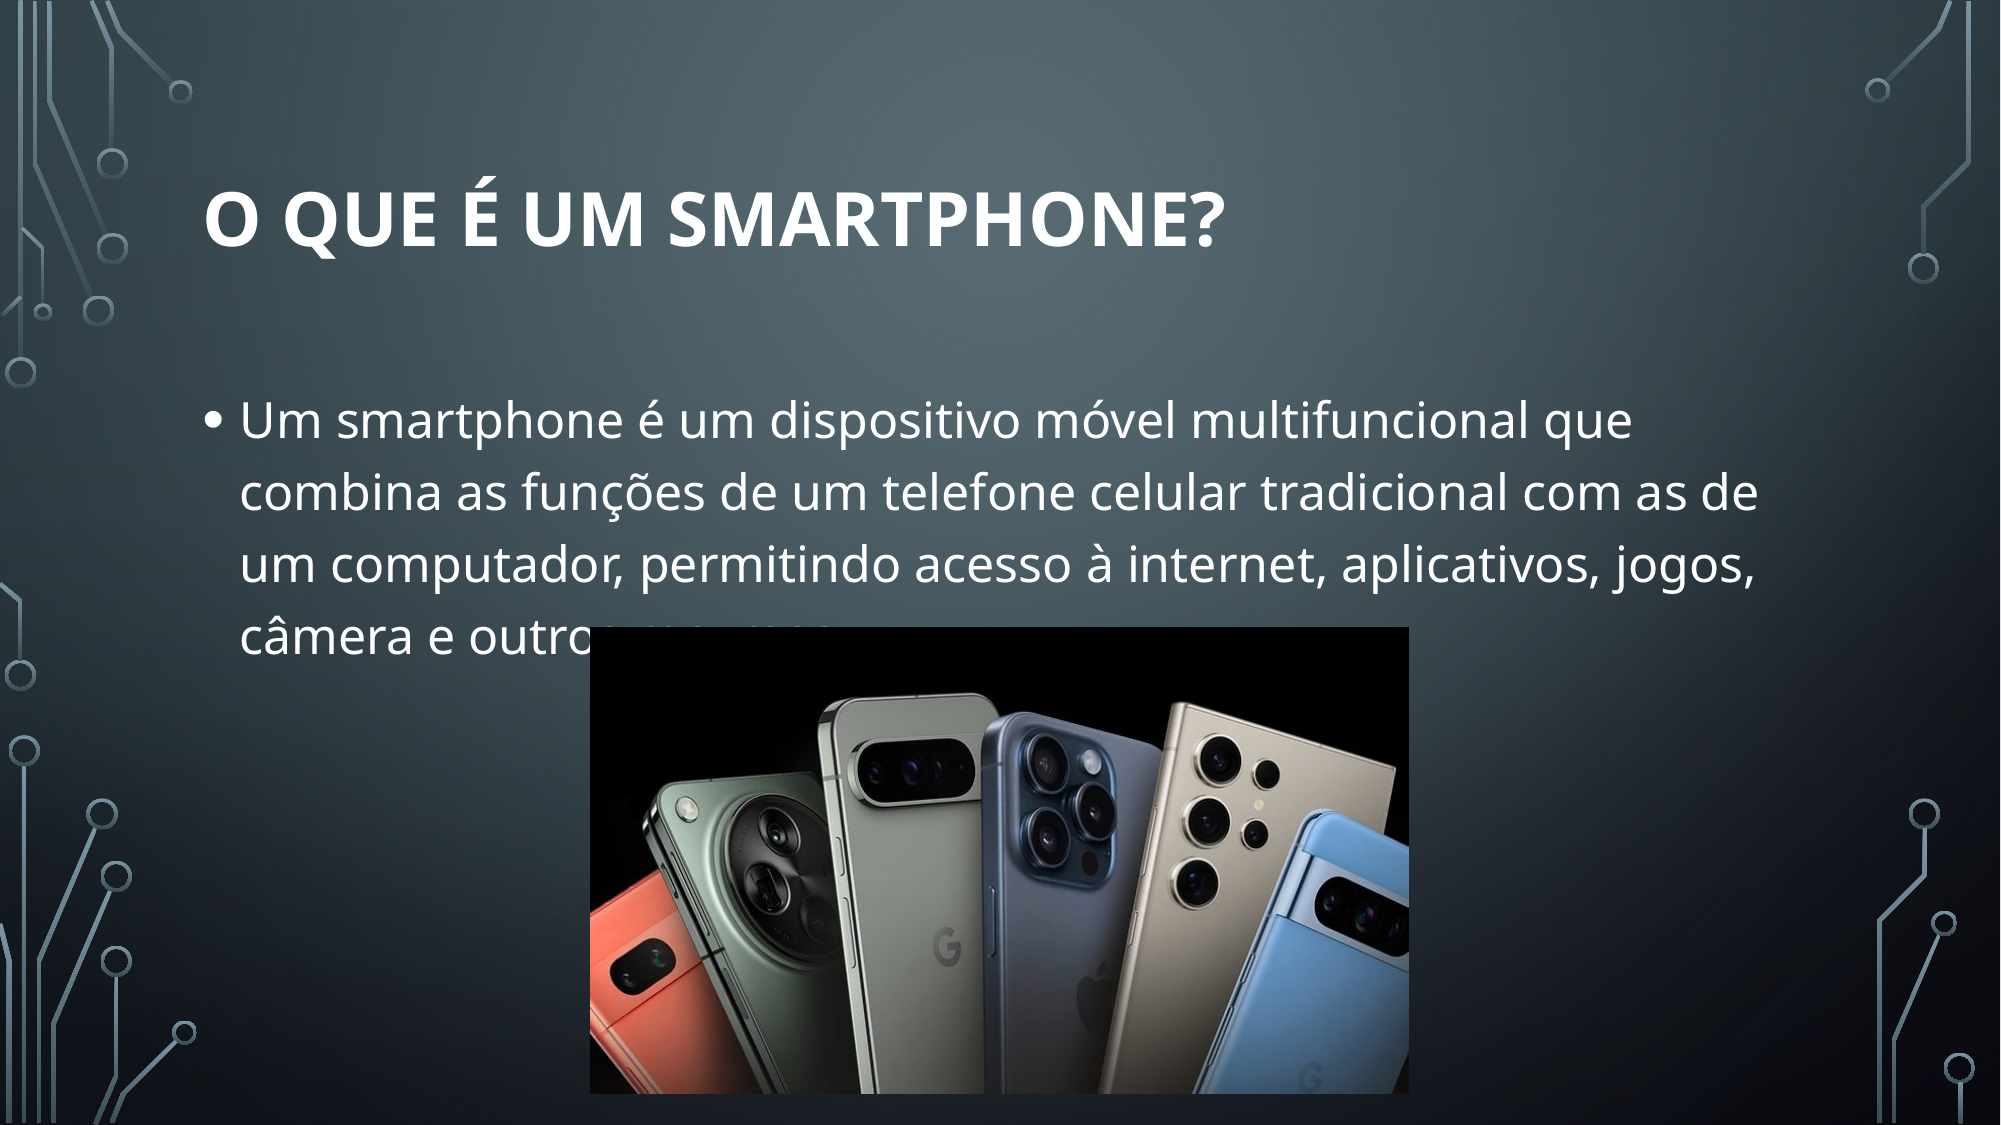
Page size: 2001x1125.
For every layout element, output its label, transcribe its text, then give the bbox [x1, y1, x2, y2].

picture [590, 626, 1409, 1094]
title O que é um Smartphone? [187, 101, 1813, 344]
list Um smartphone é um dispositivo móvel multifuncional que combina as funções de um telefone celular tradicional com as de um computador, permitindo acesso à internet, aplicativos, jogos, câmera e outros recursos. [187, 369, 1813, 950]
